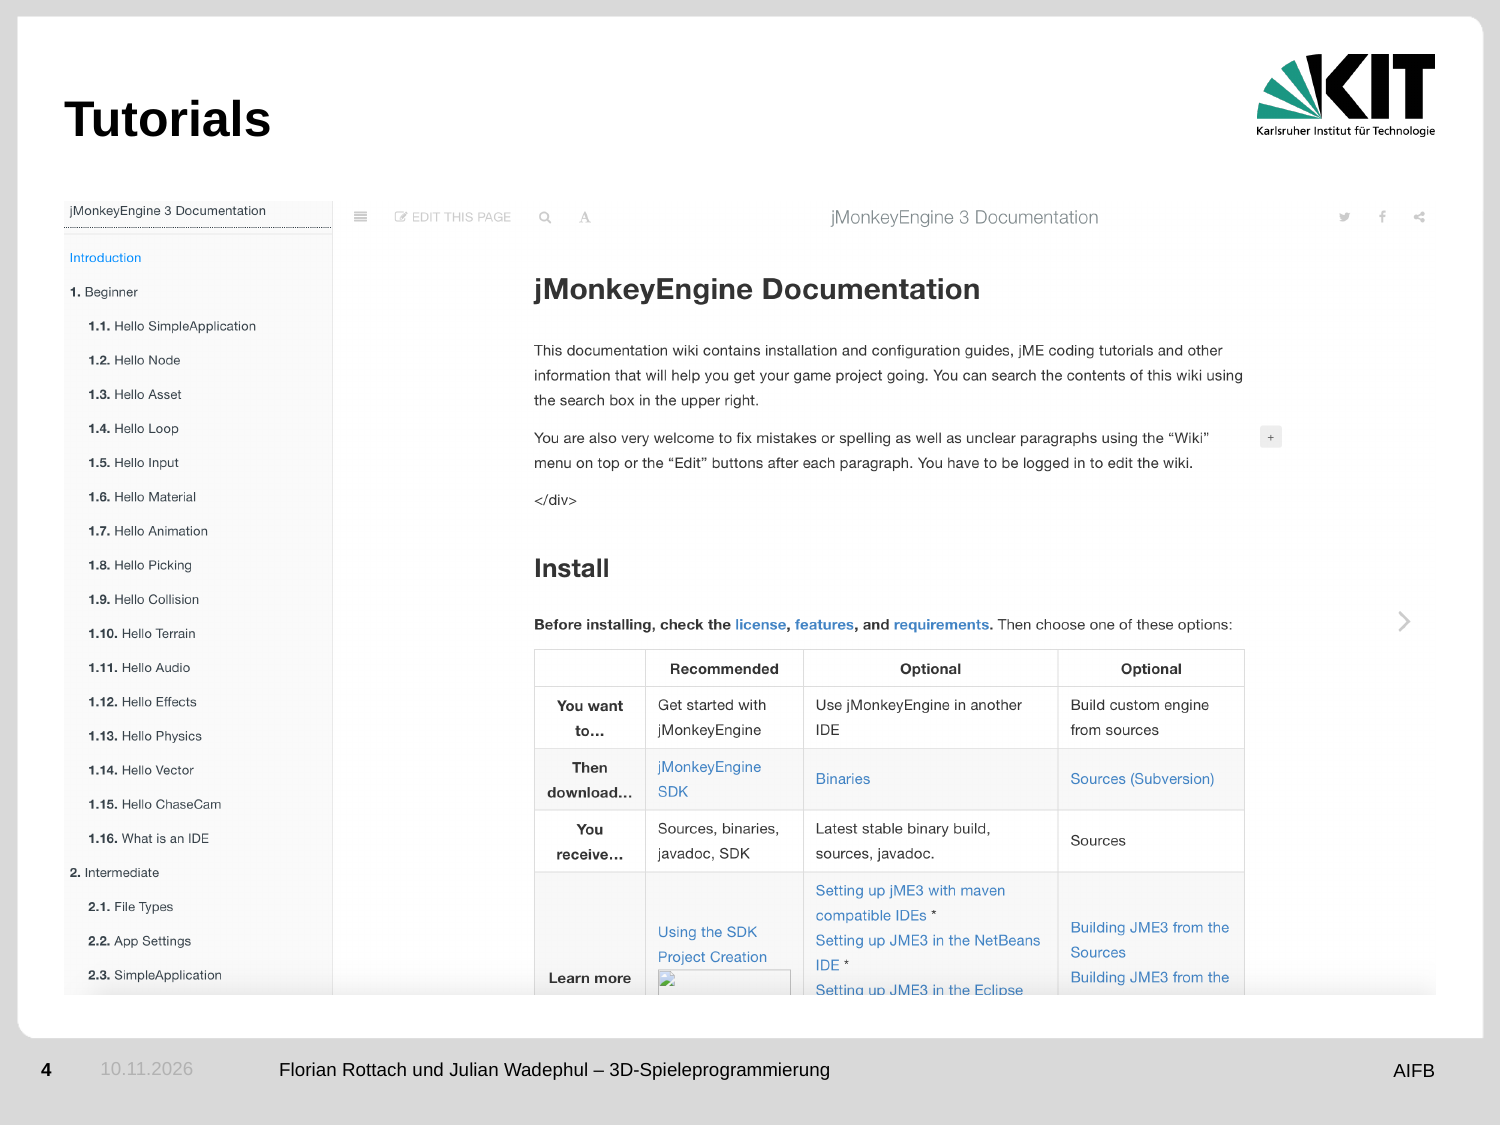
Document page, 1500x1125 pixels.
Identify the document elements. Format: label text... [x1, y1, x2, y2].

footer Florian Rottach und Julian Wadephul – 3D-Spieleprogrammierung [279, 1057, 976, 1117]
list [64, 201, 1436, 995]
picture [0, 0, 1500, 1125]
title Tutorials [64, 54, 1198, 147]
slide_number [100, 1057, 272, 1117]
